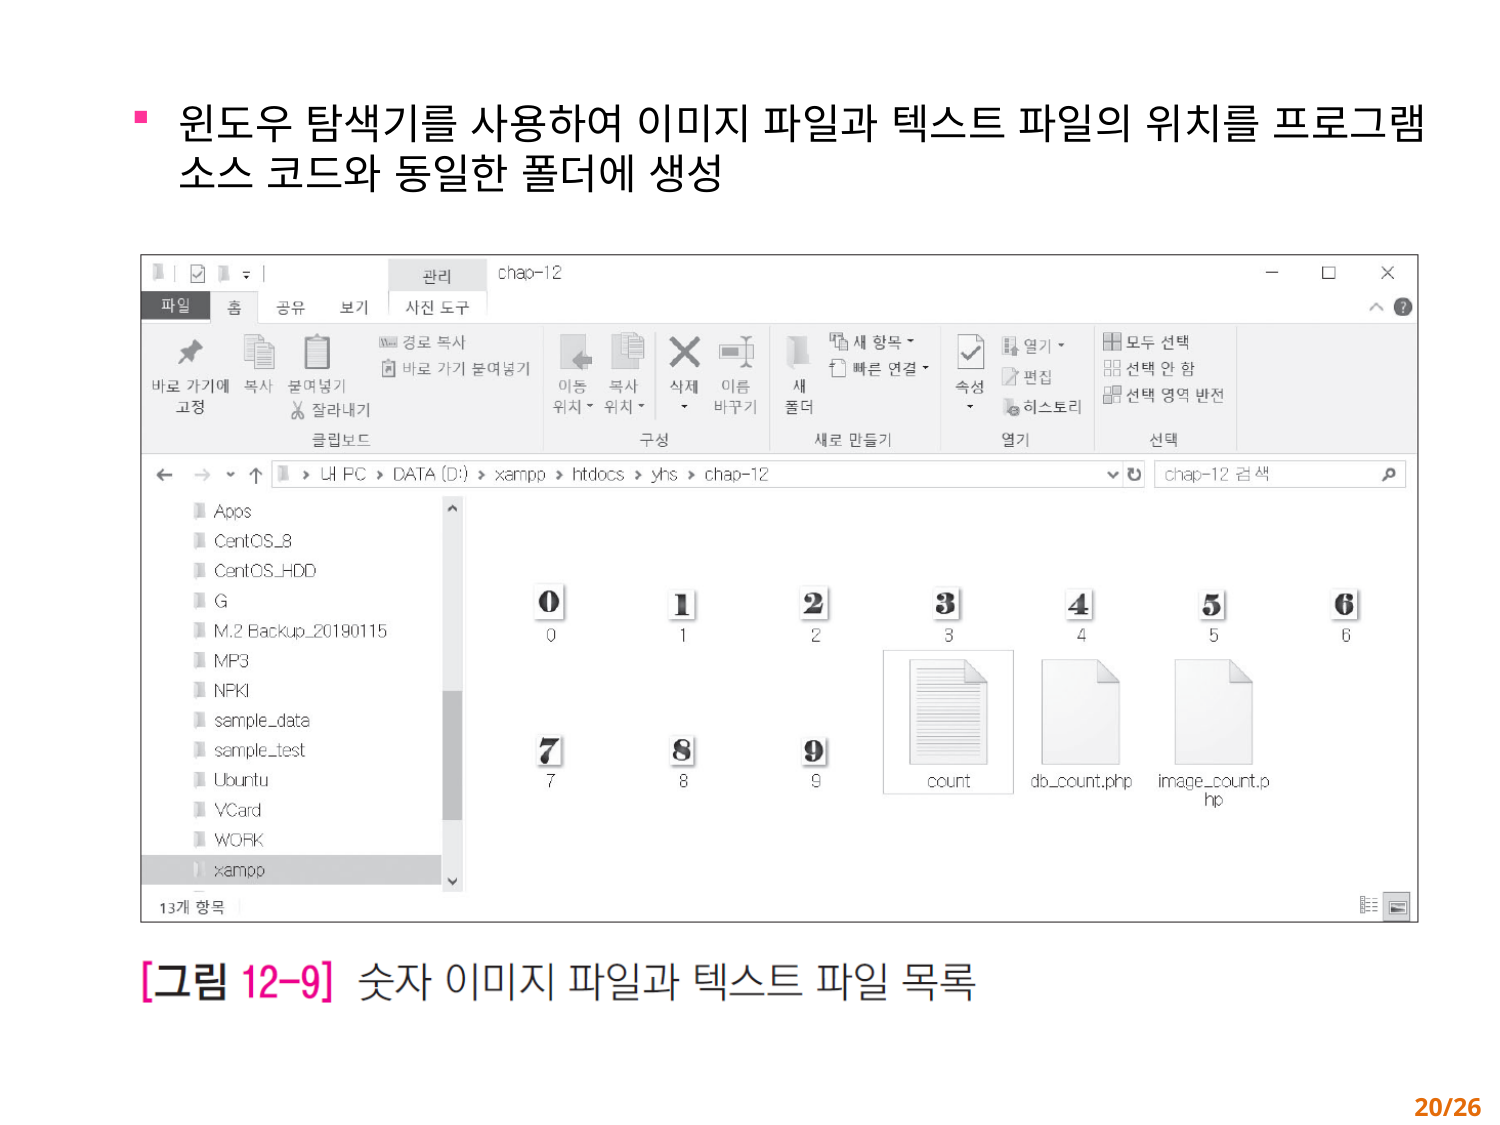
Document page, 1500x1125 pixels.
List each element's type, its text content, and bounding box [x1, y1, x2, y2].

picture [123, 243, 1442, 1021]
list 윈도우 탐색기를 사용하여 이미지 파일과 텍스트 파일의 위치를 프로그램 소스 코드와 동일한 폴더에 생성 [41, 90, 1459, 232]
